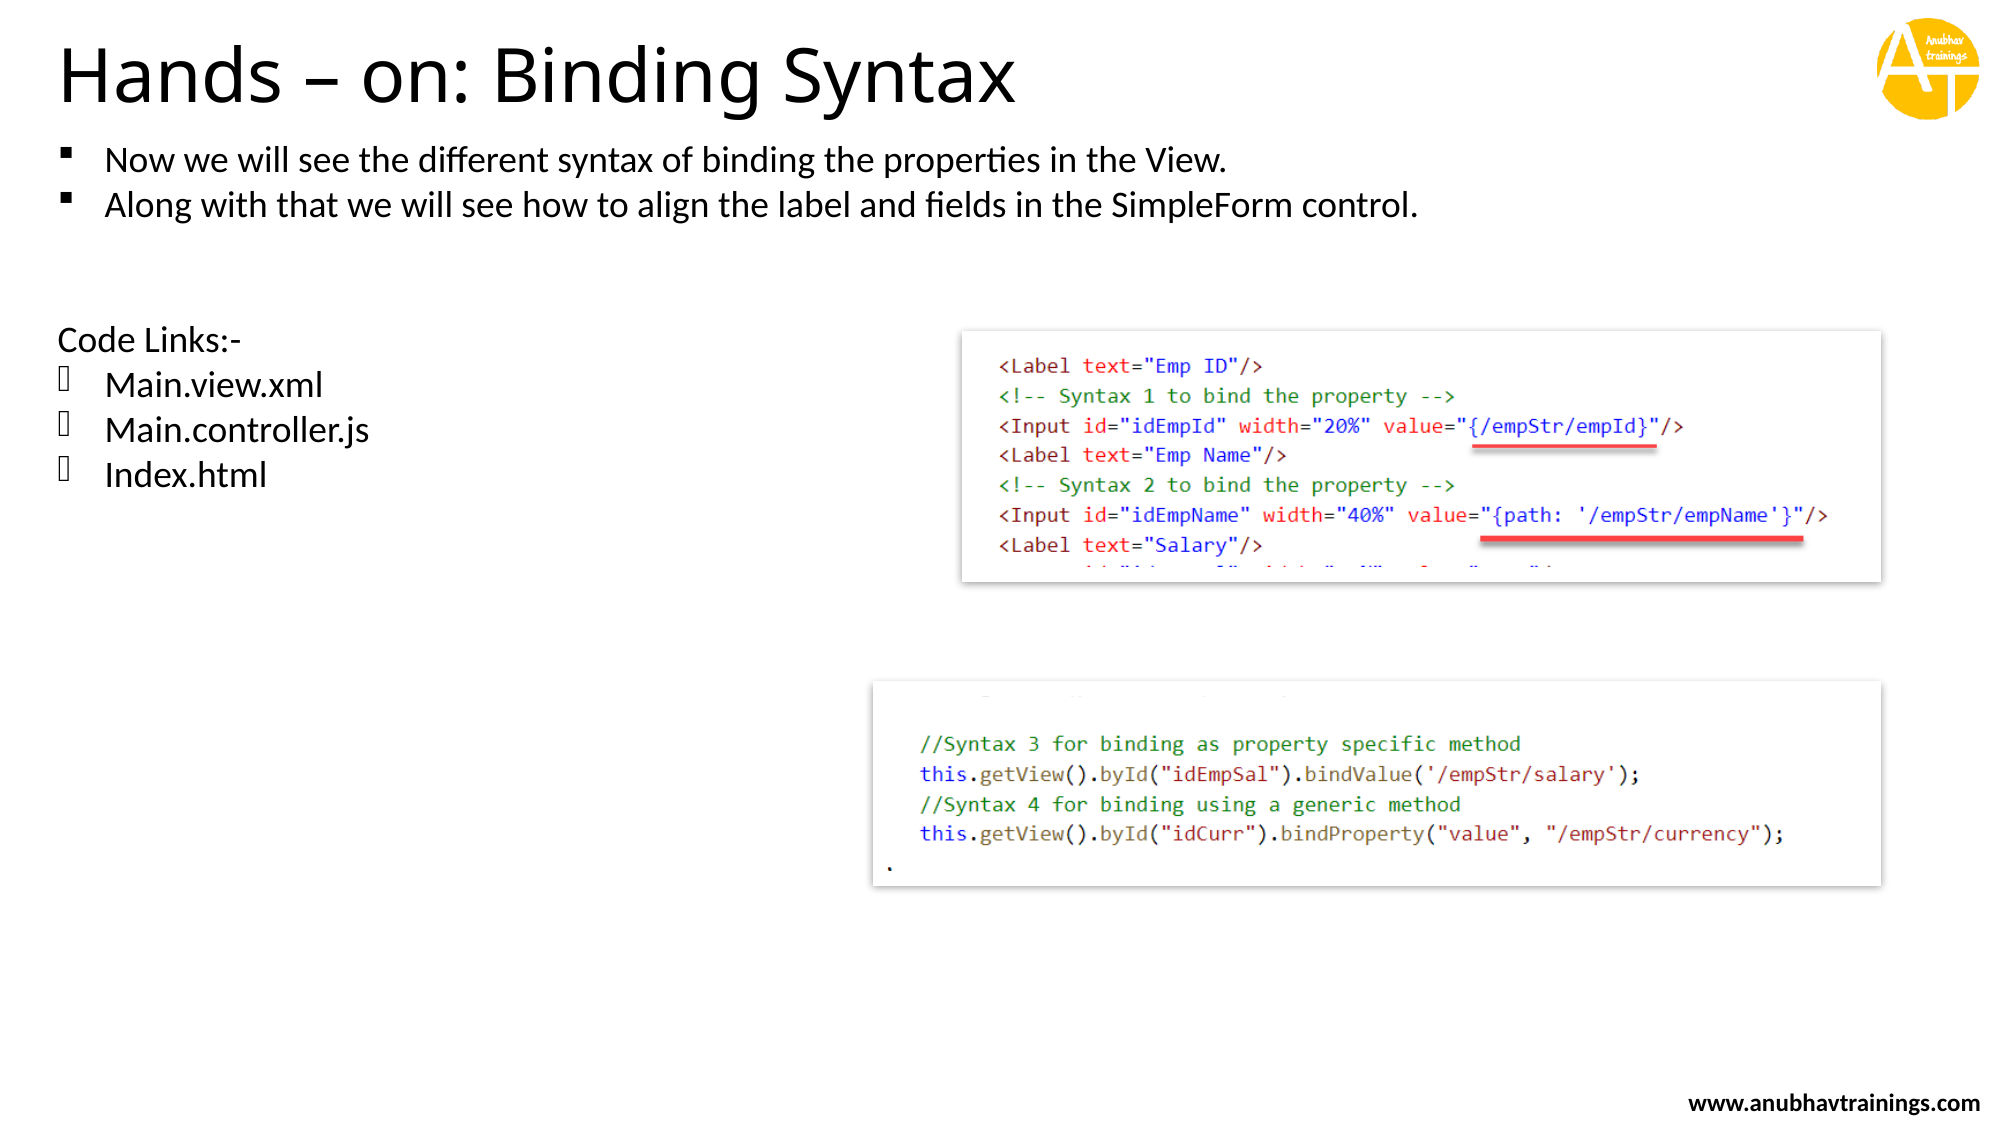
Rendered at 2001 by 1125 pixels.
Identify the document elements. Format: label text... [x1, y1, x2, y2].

picture [1866, 11, 1985, 128]
picture [976, 345, 1867, 568]
text_box Hands – on: Binding Syntax [42, 30, 1866, 127]
picture [887, 695, 1867, 872]
text_box Now we will see the different syntax of binding the properties in the View. Along with that we will see how to align the label and fields in the SimpleForm control. Code Links:- Main.view.xml Main.controller.js Index.html [42, 127, 1874, 503]
footer www.anubhavtrainings.com [1669, 1089, 2000, 1114]
